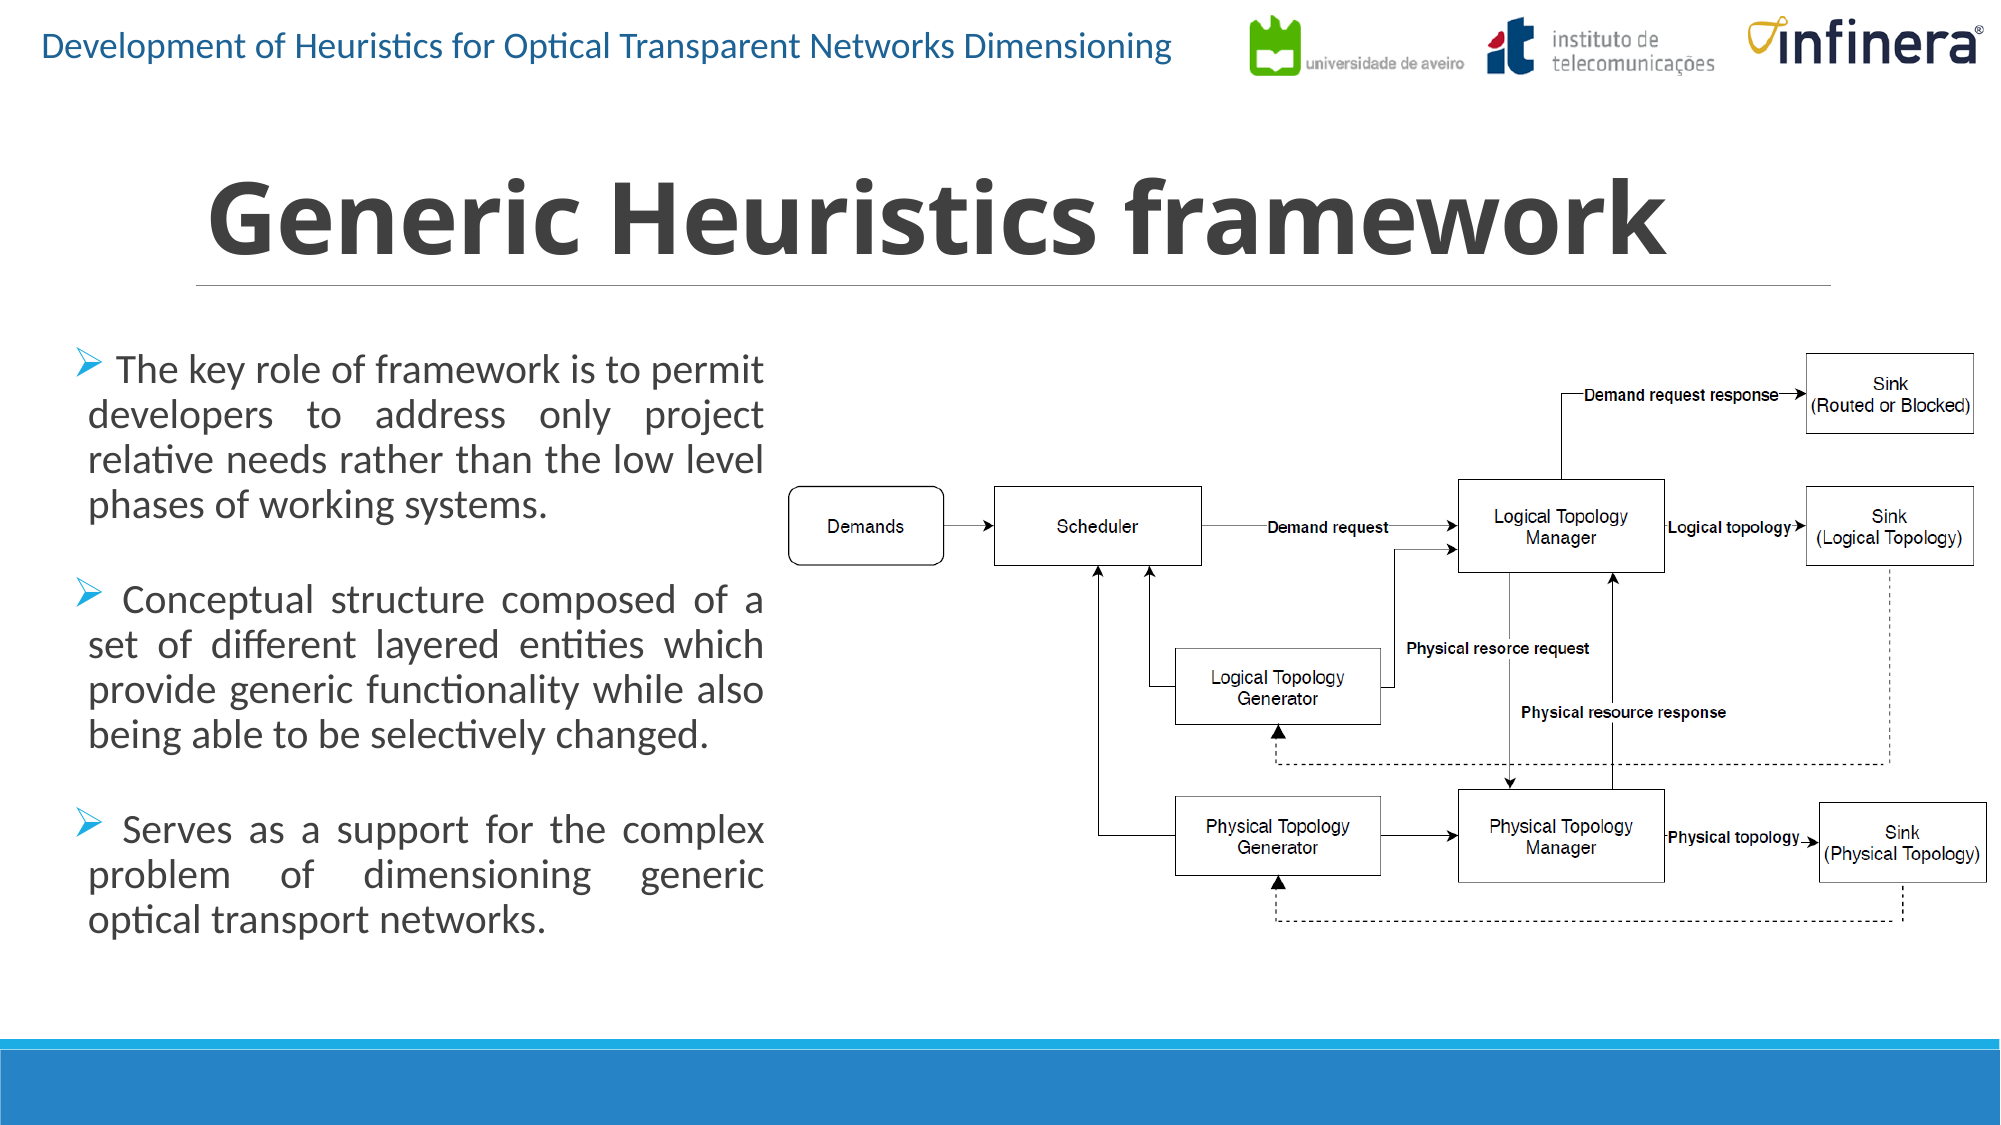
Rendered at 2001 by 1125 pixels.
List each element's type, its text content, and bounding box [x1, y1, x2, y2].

title Generic Heuristics framework [190, 131, 1841, 283]
text_box Development of Heuristics for Optical Transparent Networks Dimensioning [26, 13, 1235, 74]
picture [783, 347, 2000, 933]
list The key role of framework is to permit developers to address only project relative needs rather than the low level phases of working systems. Conceptual structure composed of a set of different layered entities which provide generic functionality while also being able to be selectively changed. Serves as a support for the complex problem of dimensioning generic optical transport networks. [72, 339, 765, 1071]
picture [1238, 0, 2000, 86]
